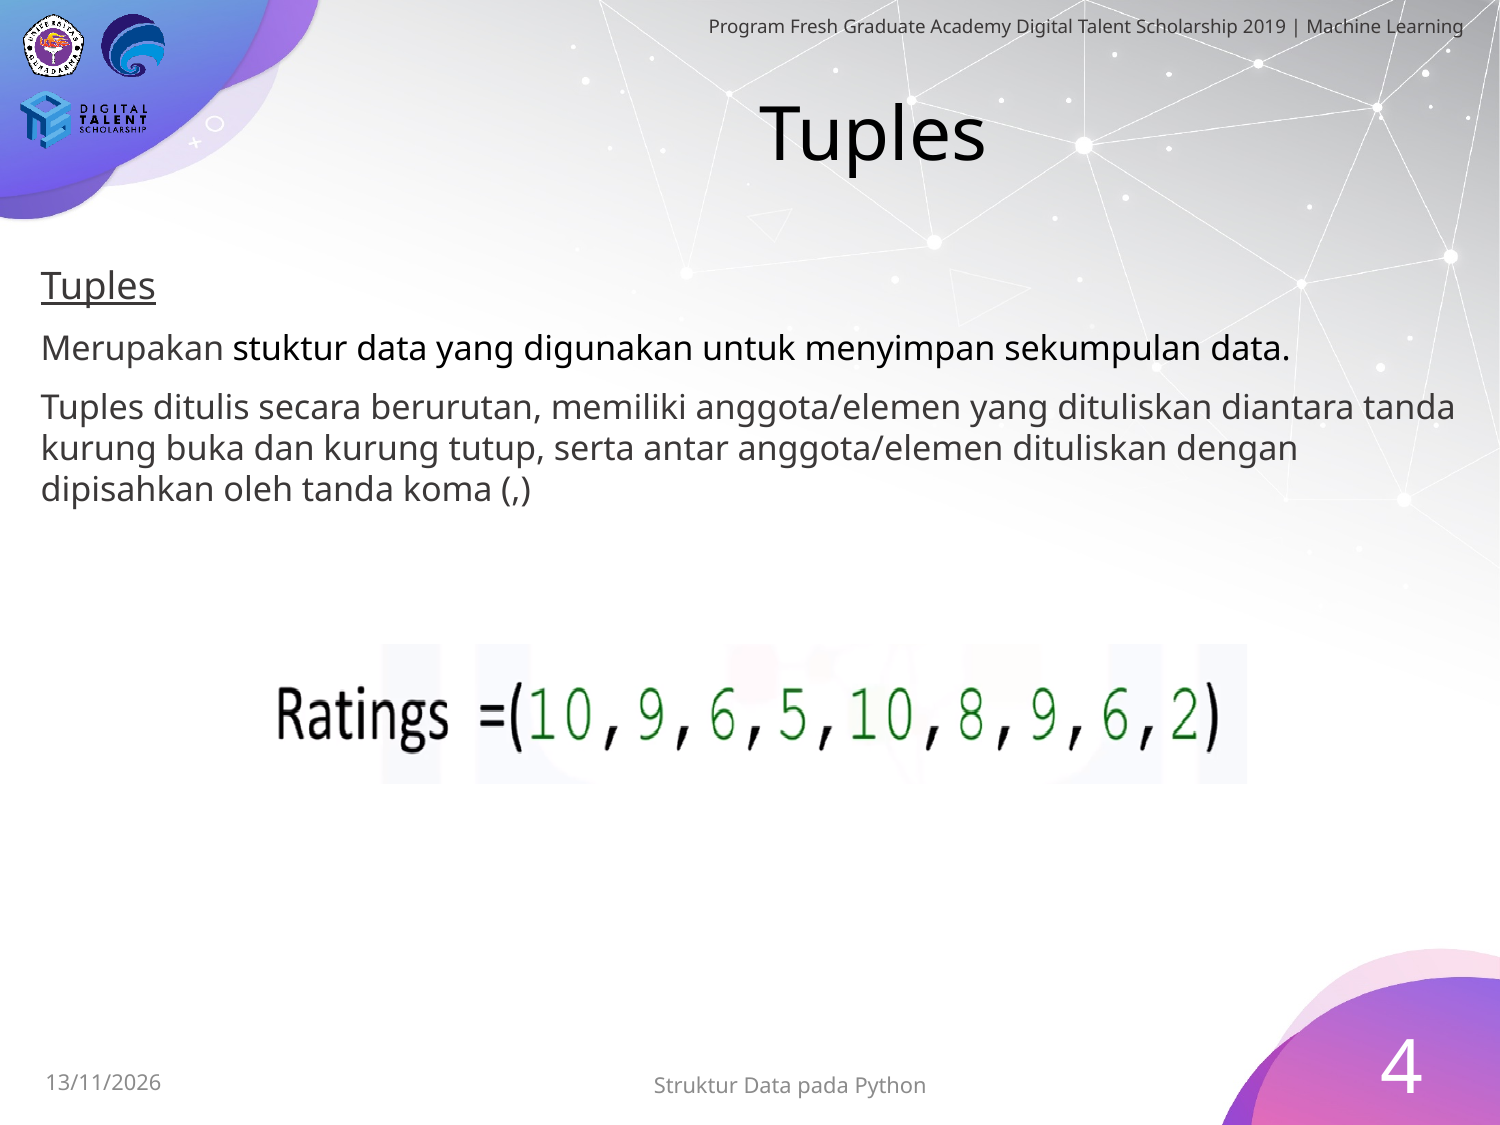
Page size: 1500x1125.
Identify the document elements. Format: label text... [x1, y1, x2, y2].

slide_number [30, 1053, 272, 1114]
slide_number 4 [1327, 1025, 1477, 1115]
title Tuples [271, 66, 1477, 207]
footer Struktur Data pada Python [386, 1055, 1195, 1114]
text_box Tuples Merupakan stuktur data yang digunakan untuk menyimpan sekumpulan data. Tuples ditulis secara berurutan, memiliki anggota/elemen yang dituliskan diantara tanda kurung buka dan kurung tutup, serta antar anggota/elemen dituliskan dengan dipisahkan oleh tanda koma (,) [25, 252, 1472, 518]
picture [0, 0, 1500, 1125]
